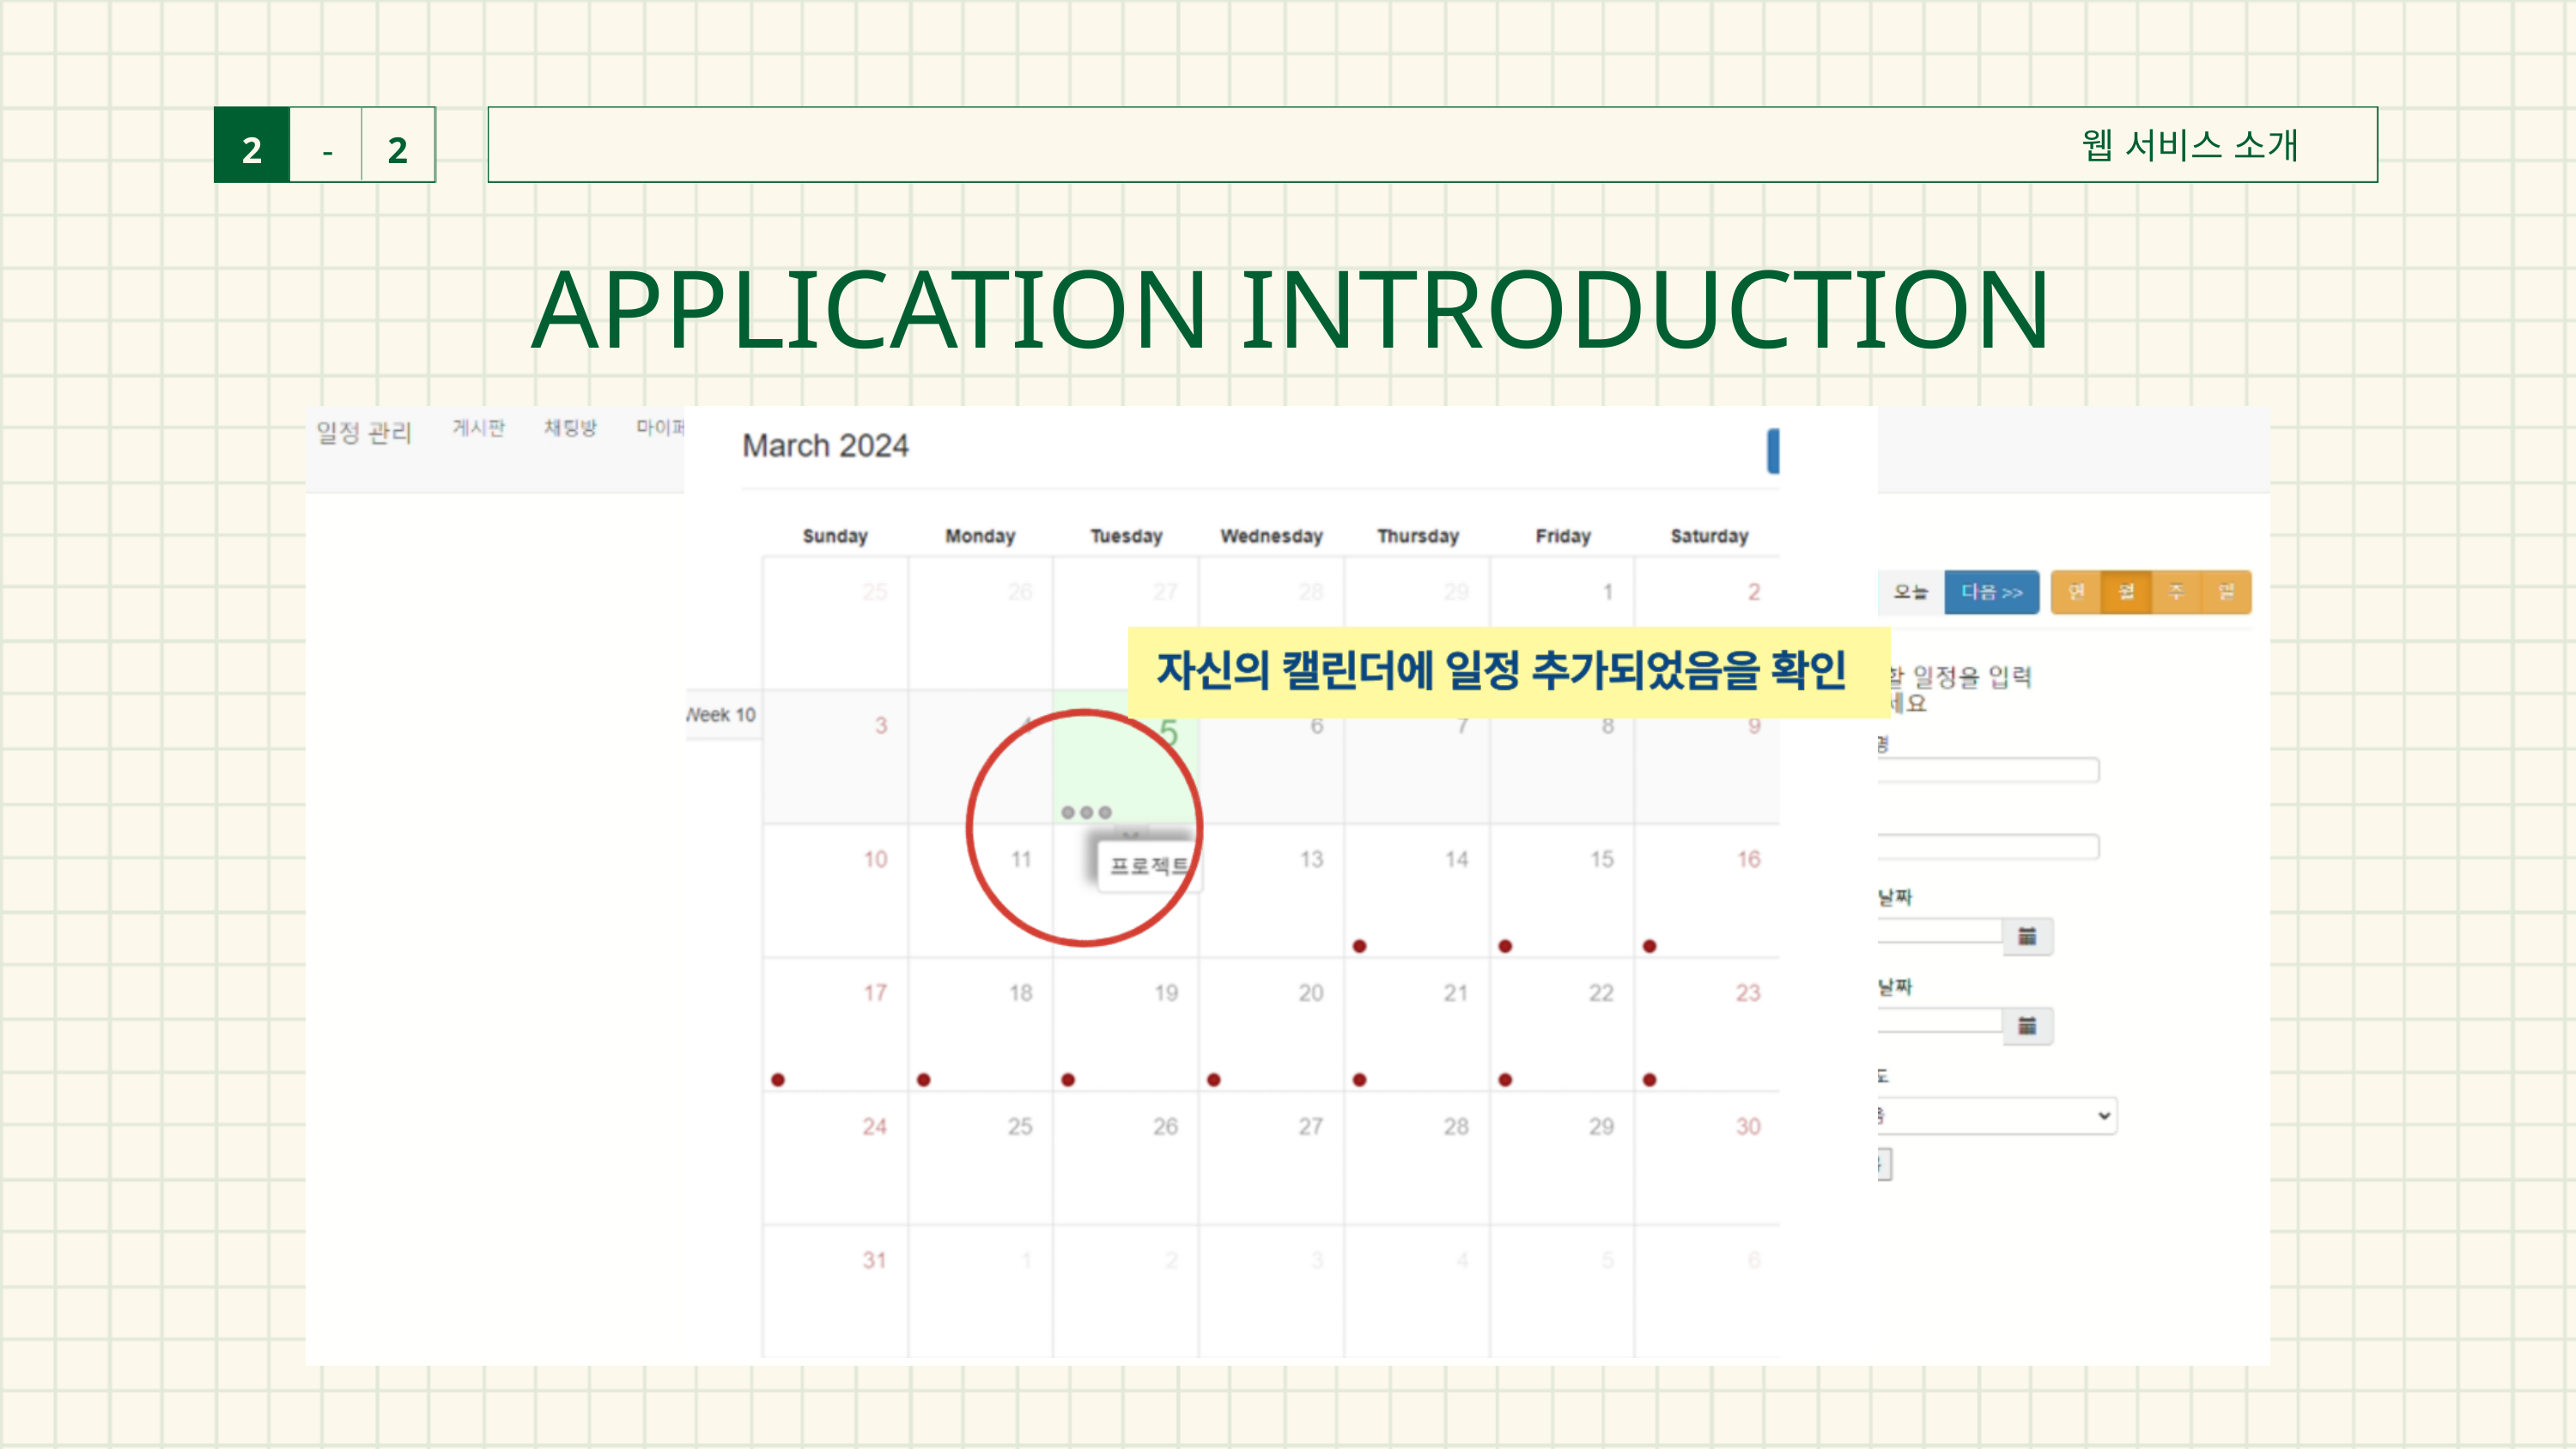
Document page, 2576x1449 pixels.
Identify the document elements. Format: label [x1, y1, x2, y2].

text_box [214, 106, 290, 183]
text_box [305, 406, 690, 1366]
text_box [0, 0, 2576, 1449]
text_box [488, 106, 2379, 183]
text_box [684, 406, 1892, 1358]
text_box [1886, 406, 2270, 1366]
text_box [290, 106, 437, 183]
